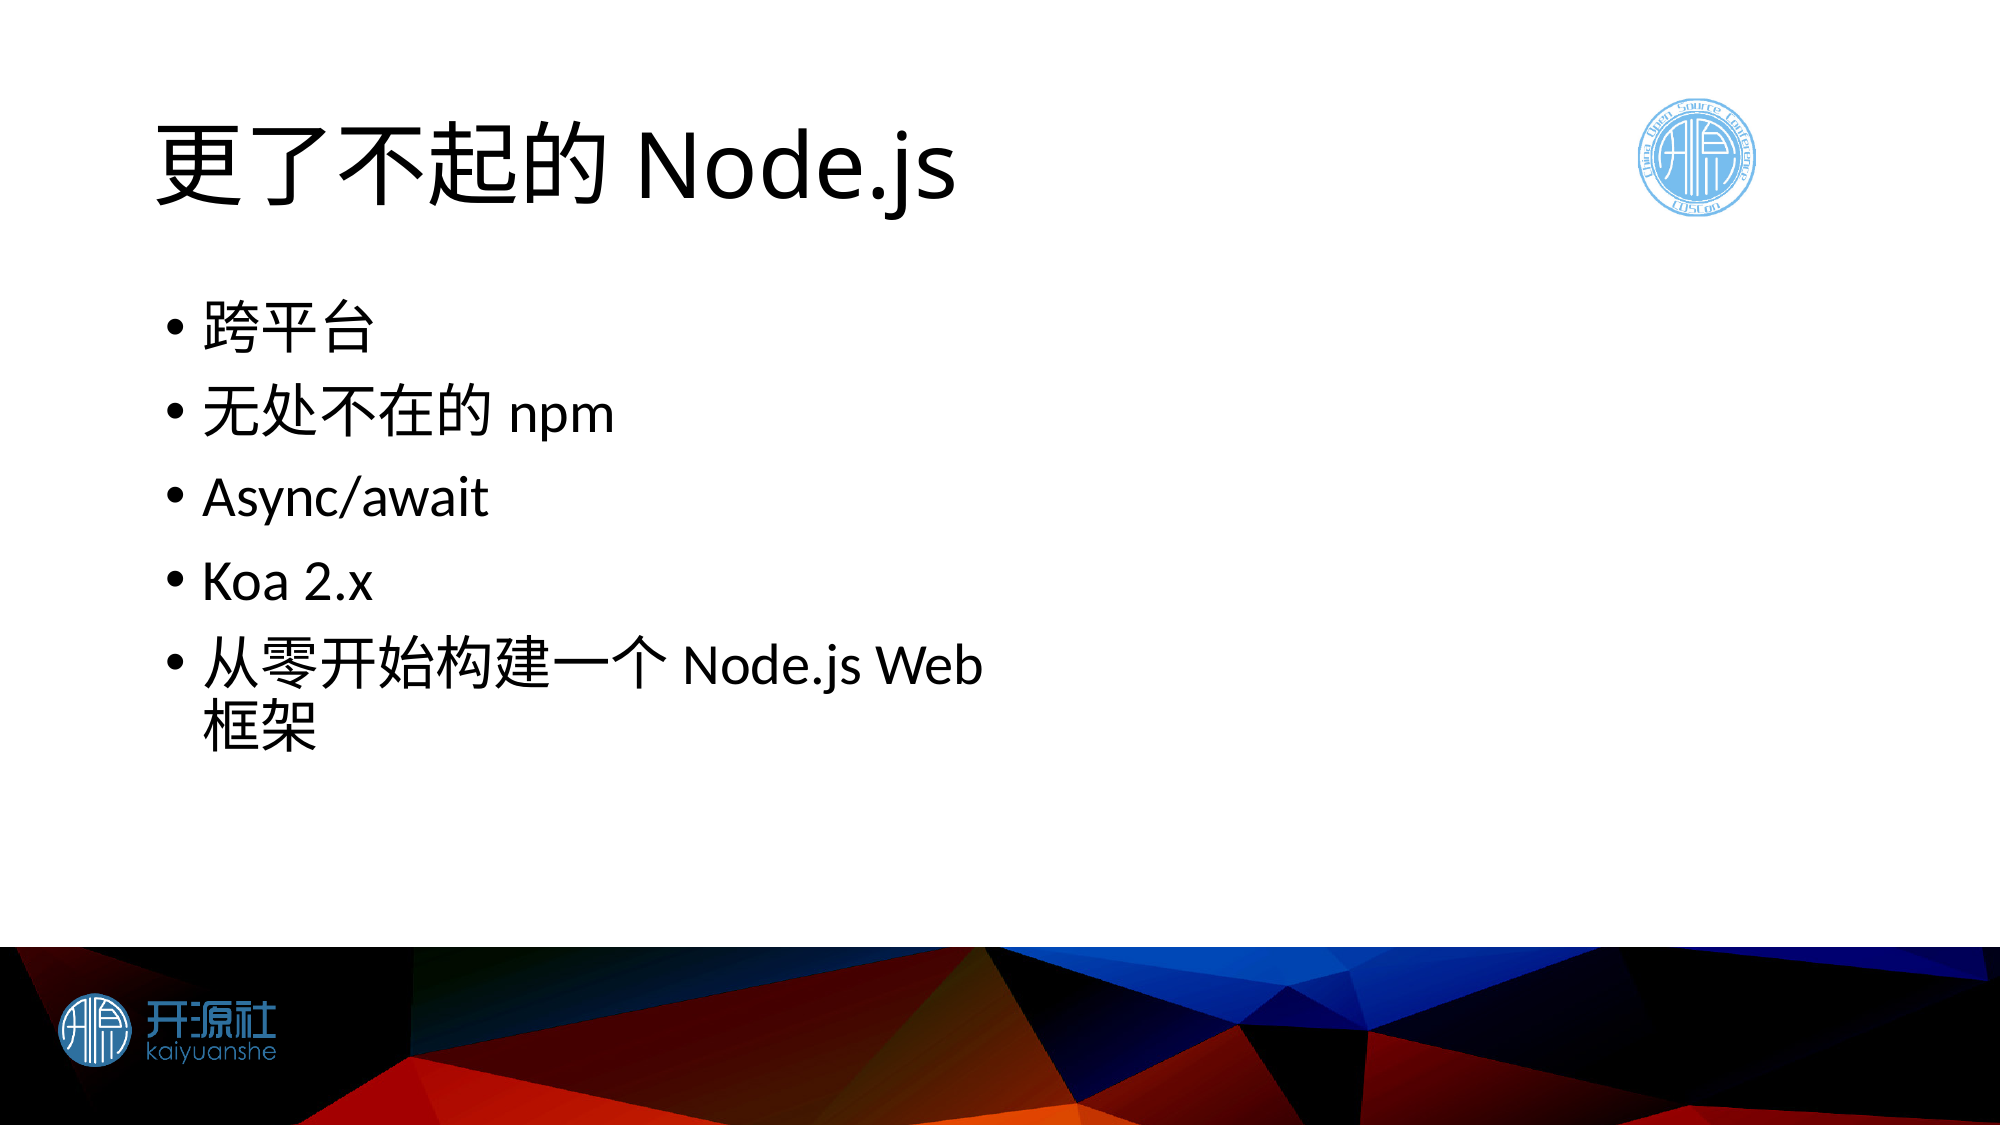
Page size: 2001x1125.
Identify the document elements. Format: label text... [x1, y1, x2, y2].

title 更了不起的Node.js [137, 59, 1863, 278]
picture [0, 947, 2000, 1125]
list 跨平台 无处不在的npm Async/await Koa 2.x 从零开始构建一个Node.js Web框架 [150, 291, 1001, 923]
